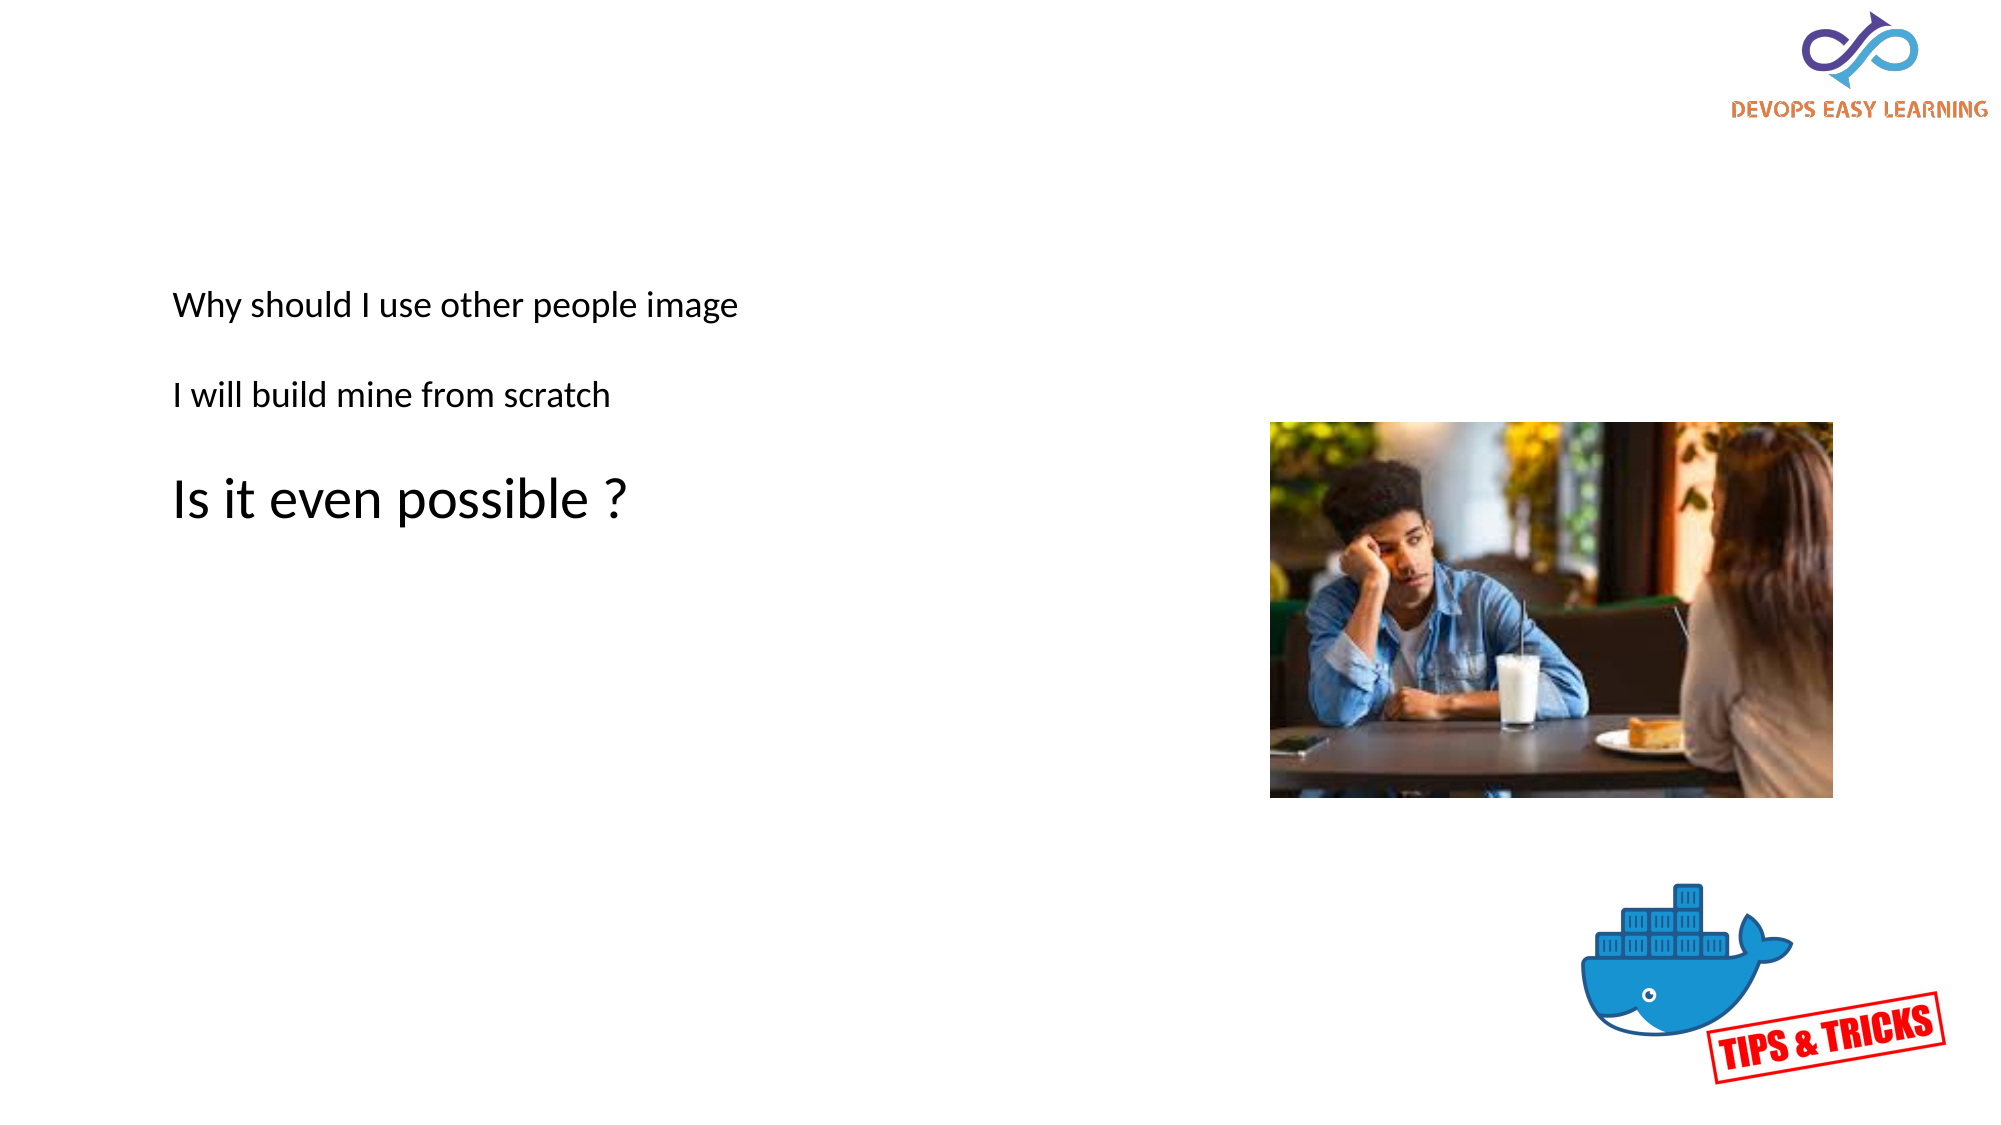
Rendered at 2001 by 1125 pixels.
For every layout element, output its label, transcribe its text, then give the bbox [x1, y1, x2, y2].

picture [1577, 879, 1953, 1091]
picture [1720, 0, 2000, 140]
text_box Why should I use other people image I will build mine from scratch Is it even possible ? [157, 272, 1616, 538]
picture [1270, 422, 1834, 799]
